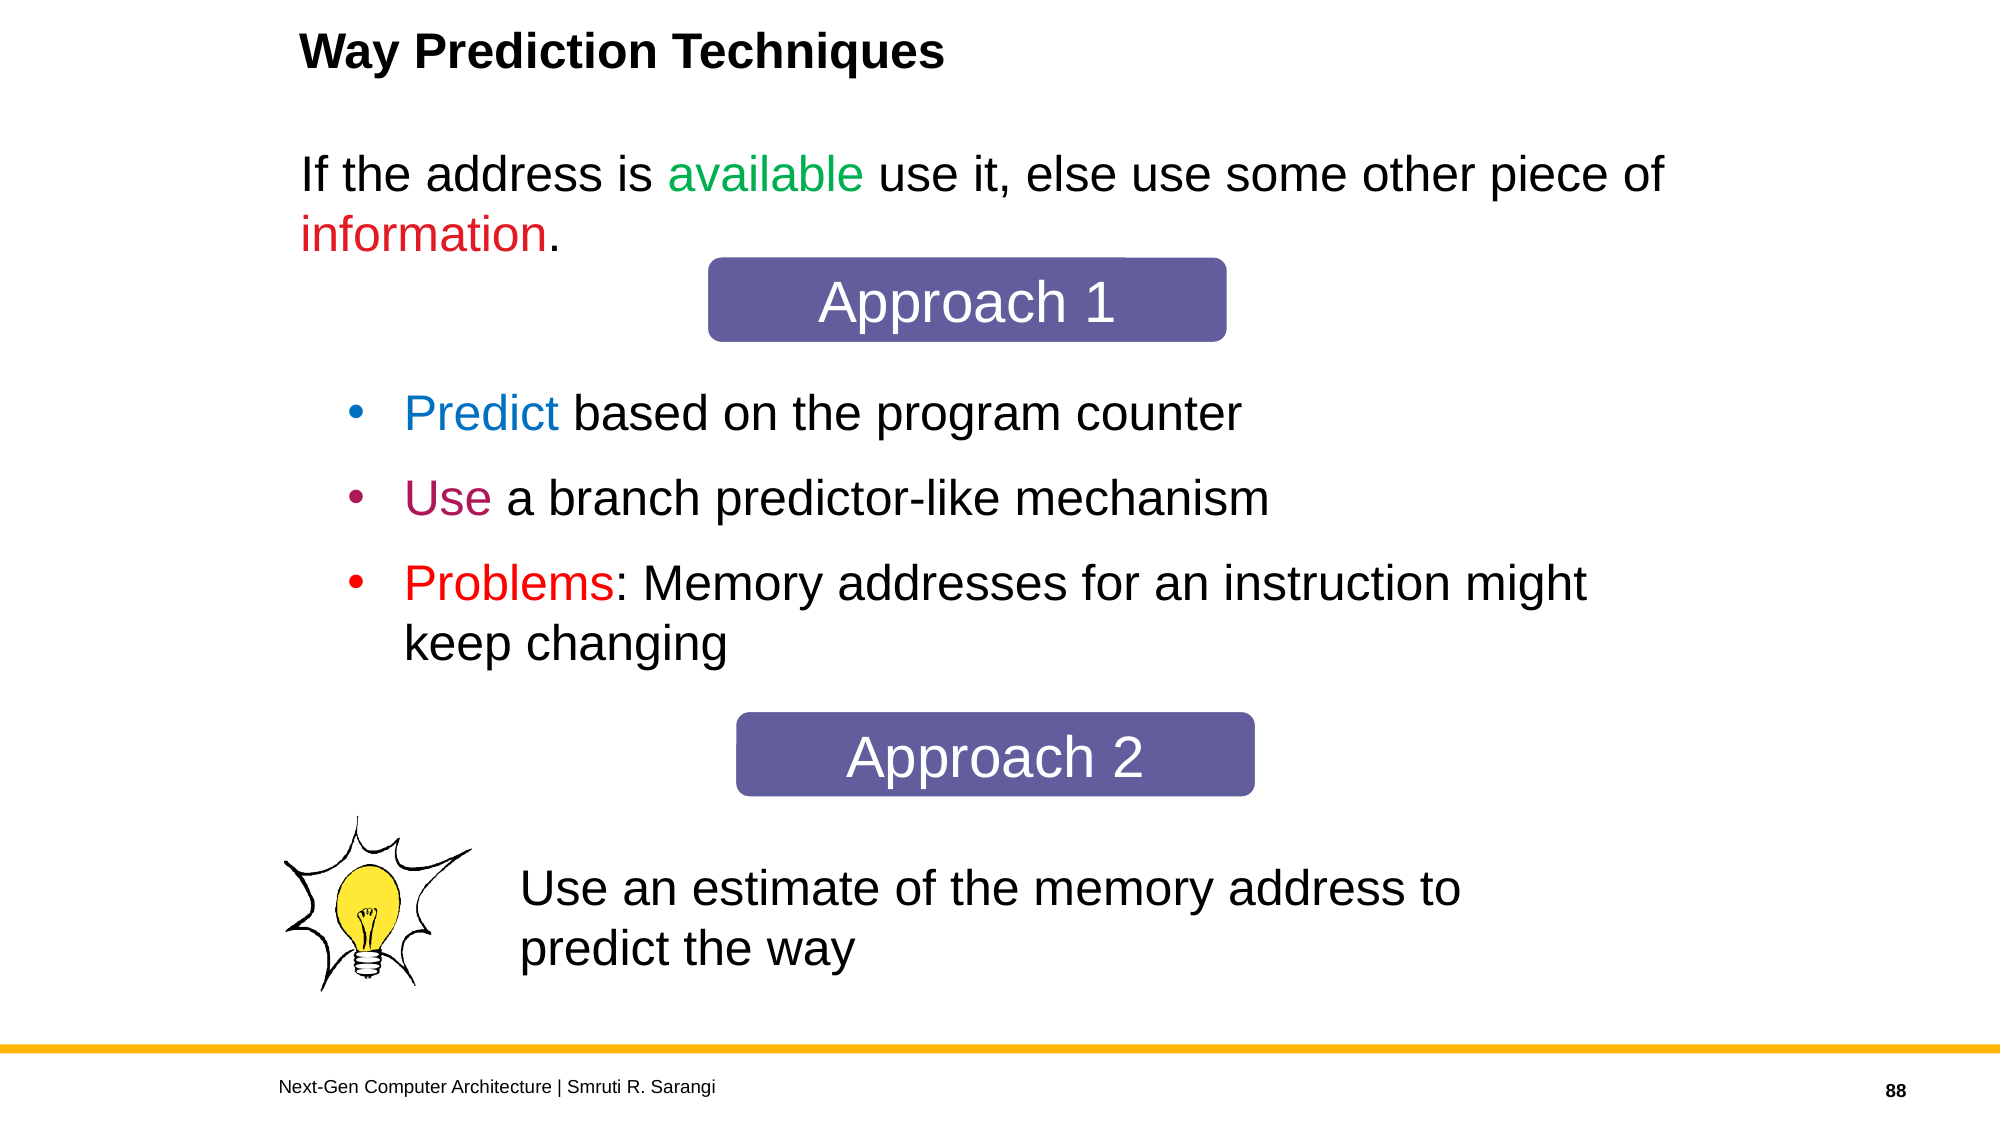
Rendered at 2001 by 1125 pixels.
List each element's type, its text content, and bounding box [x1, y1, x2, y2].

footer Next-Gen Computer Architecture | Smruti R. Sarangi [263, 1067, 1464, 1105]
text_box Approach 1 [704, 269, 1230, 345]
text_box Use an estimate of the memory address to predict the way [504, 847, 1637, 983]
list Predict based on the program counter Use a branch predictor-like mechanism Problems: Memory addresses for an instruction might keep changing [332, 373, 1659, 661]
text_box Approach 2 [733, 708, 1259, 800]
slide_number 88 [1711, 1071, 1922, 1109]
picture [284, 815, 472, 992]
text_box If the address is available use it, else use some other piece of information. [285, 133, 1715, 269]
title Way Prediction Techniques [284, 17, 1410, 153]
